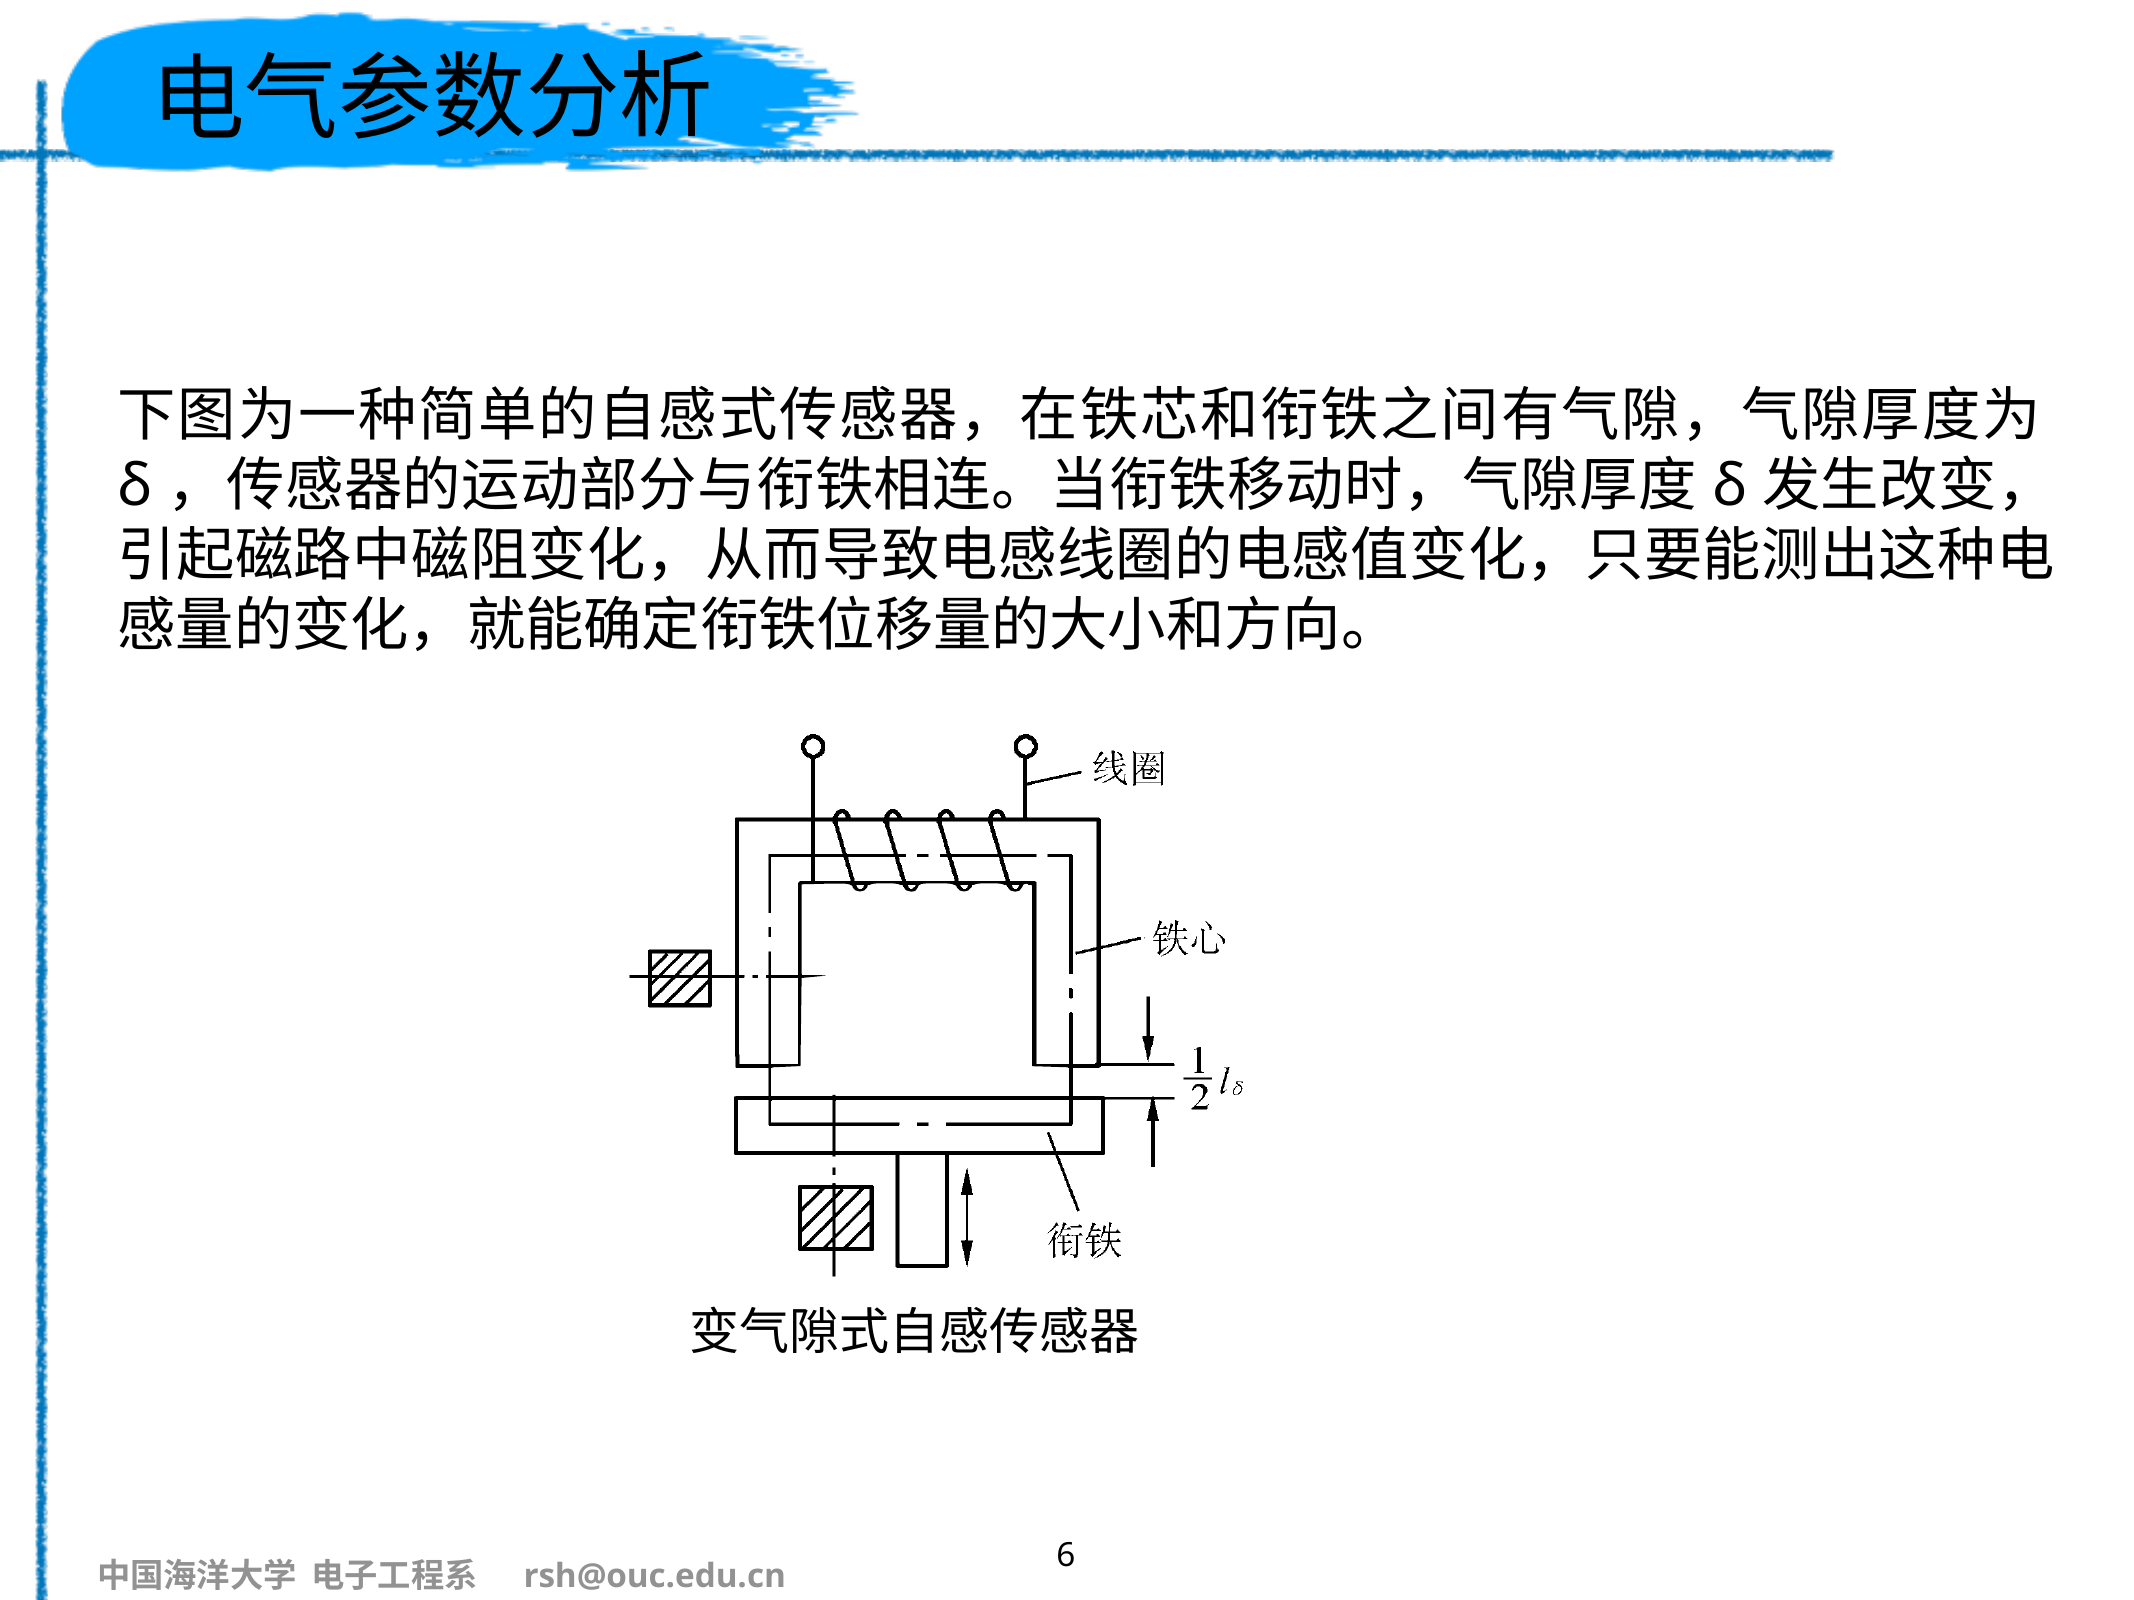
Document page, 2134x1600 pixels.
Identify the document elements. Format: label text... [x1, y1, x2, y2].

text_box 下图为一种简单的自感式传感器，在铁芯和衔铁之间有气隙，气隙厚度为δ，传感器的运动部分与衔铁相连。当衔铁移动时，气隙厚度δ发生改变，引起磁路中磁阻变化，从而导致电感线圈的电感值变化，只要能测出这种电感量的变化，就能确定衔铁位移量的大小和方向。 [109, 368, 2065, 666]
picture [798, 9, 1841, 176]
slide_number 6 [1037, 1524, 1095, 1579]
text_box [621, 720, 1272, 1367]
picture [0, 9, 67, 1600]
title 电气参数分析 [66, 0, 799, 187]
